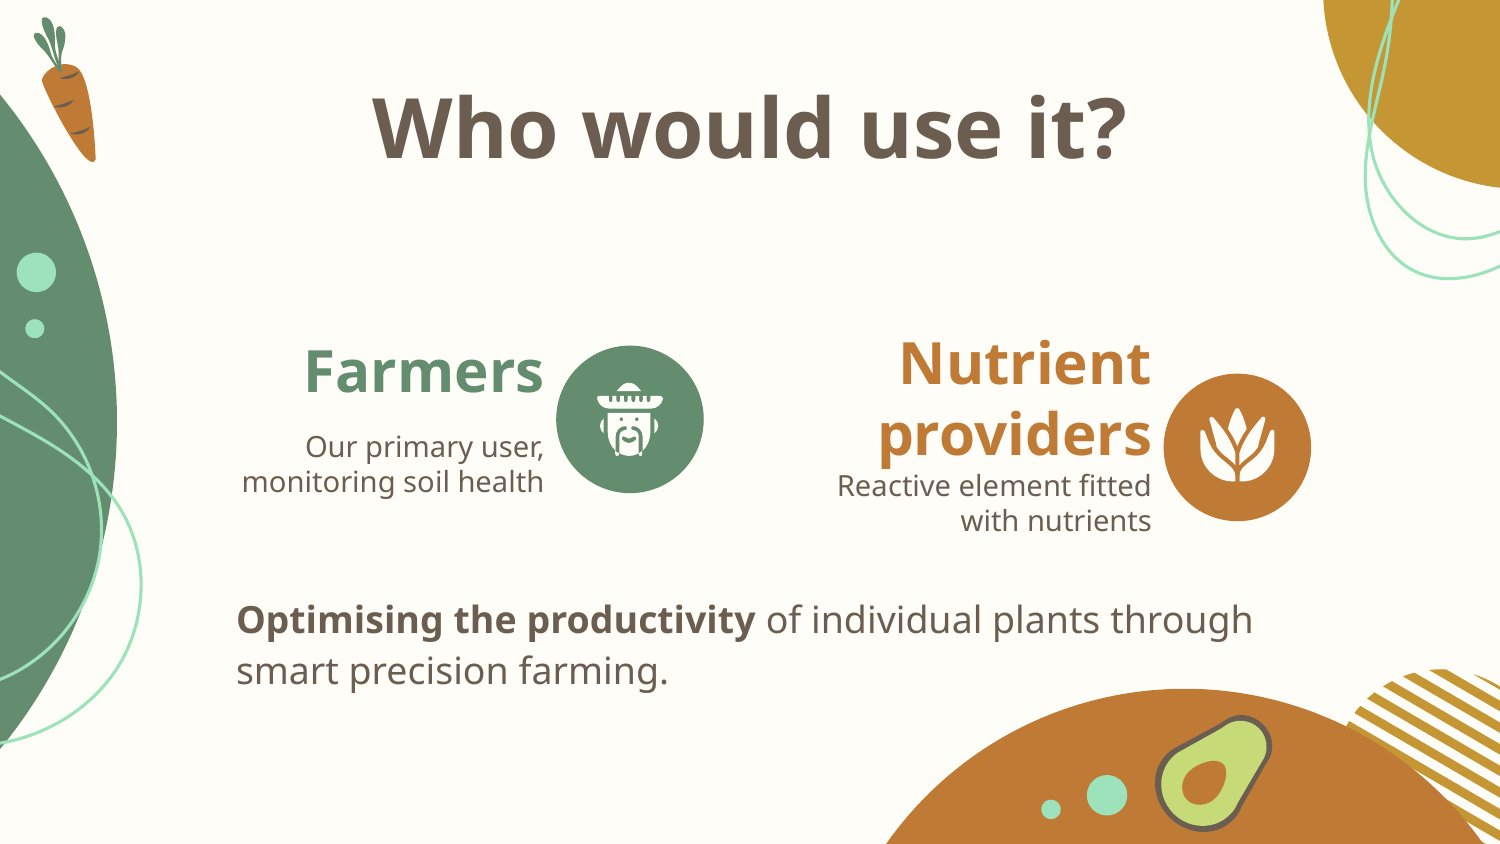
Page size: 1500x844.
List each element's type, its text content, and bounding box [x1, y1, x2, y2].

text_box Our primary user, monitoring soil health [214, 409, 560, 519]
text_box Farmers [235, 325, 560, 409]
text_box [556, 345, 704, 494]
text_box Optimising the productivity of individual plants through smart precision farming. [146, 573, 1275, 708]
text_box Nutrient providers [842, 353, 1167, 440]
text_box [596, 382, 664, 457]
title Who would use it? [116, 60, 1383, 155]
text_box Reactive element fitted with nutrients [821, 447, 1168, 557]
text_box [1200, 407, 1275, 482]
text_box [1163, 373, 1312, 522]
